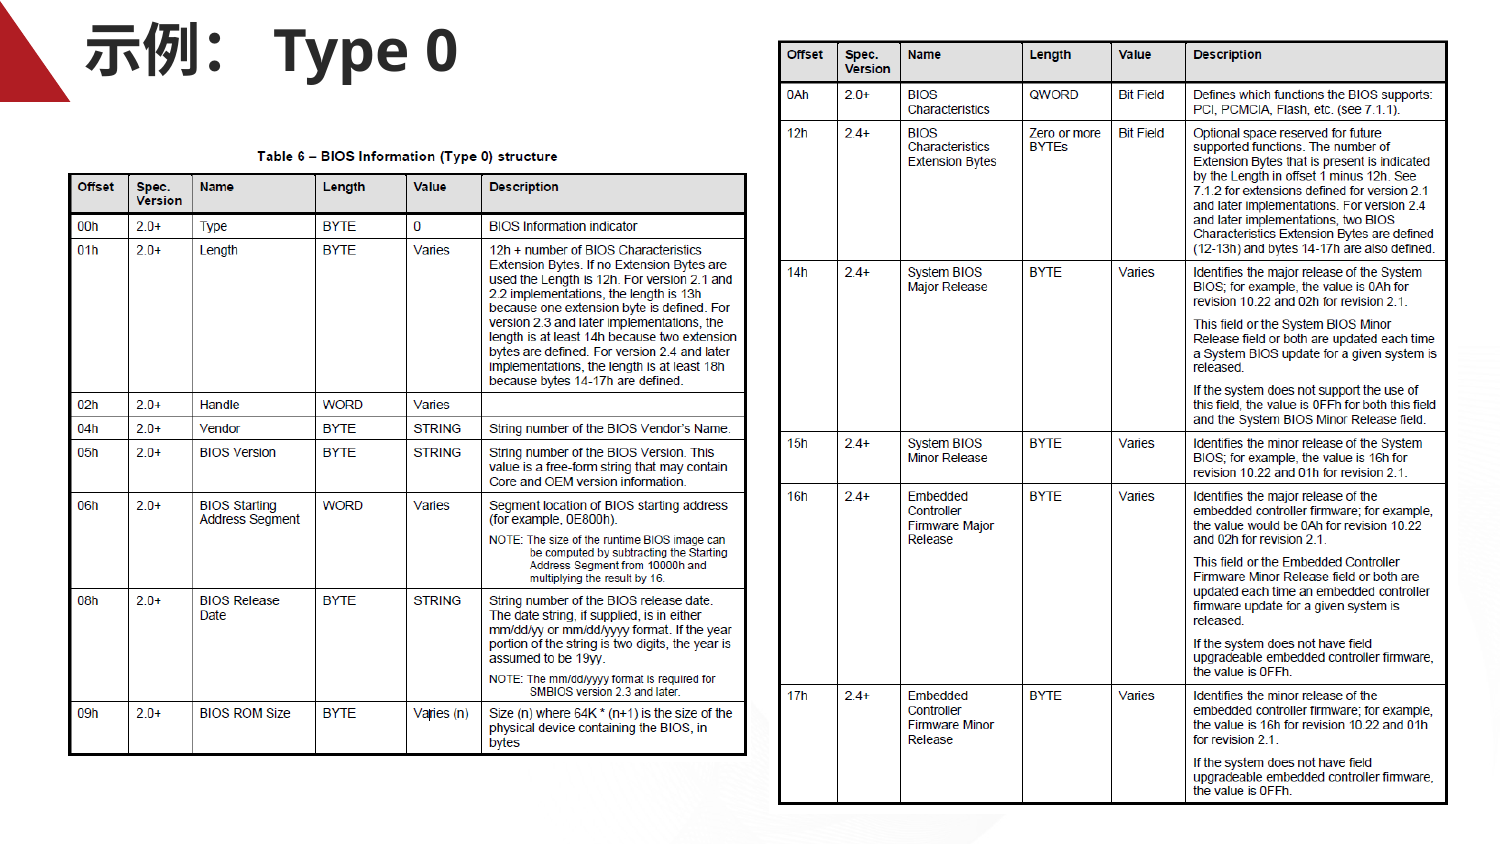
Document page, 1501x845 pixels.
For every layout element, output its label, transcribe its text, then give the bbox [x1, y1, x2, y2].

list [61, 146, 751, 762]
title 示例：Type 0 [73, 12, 1280, 93]
picture [0, 0, 1501, 844]
